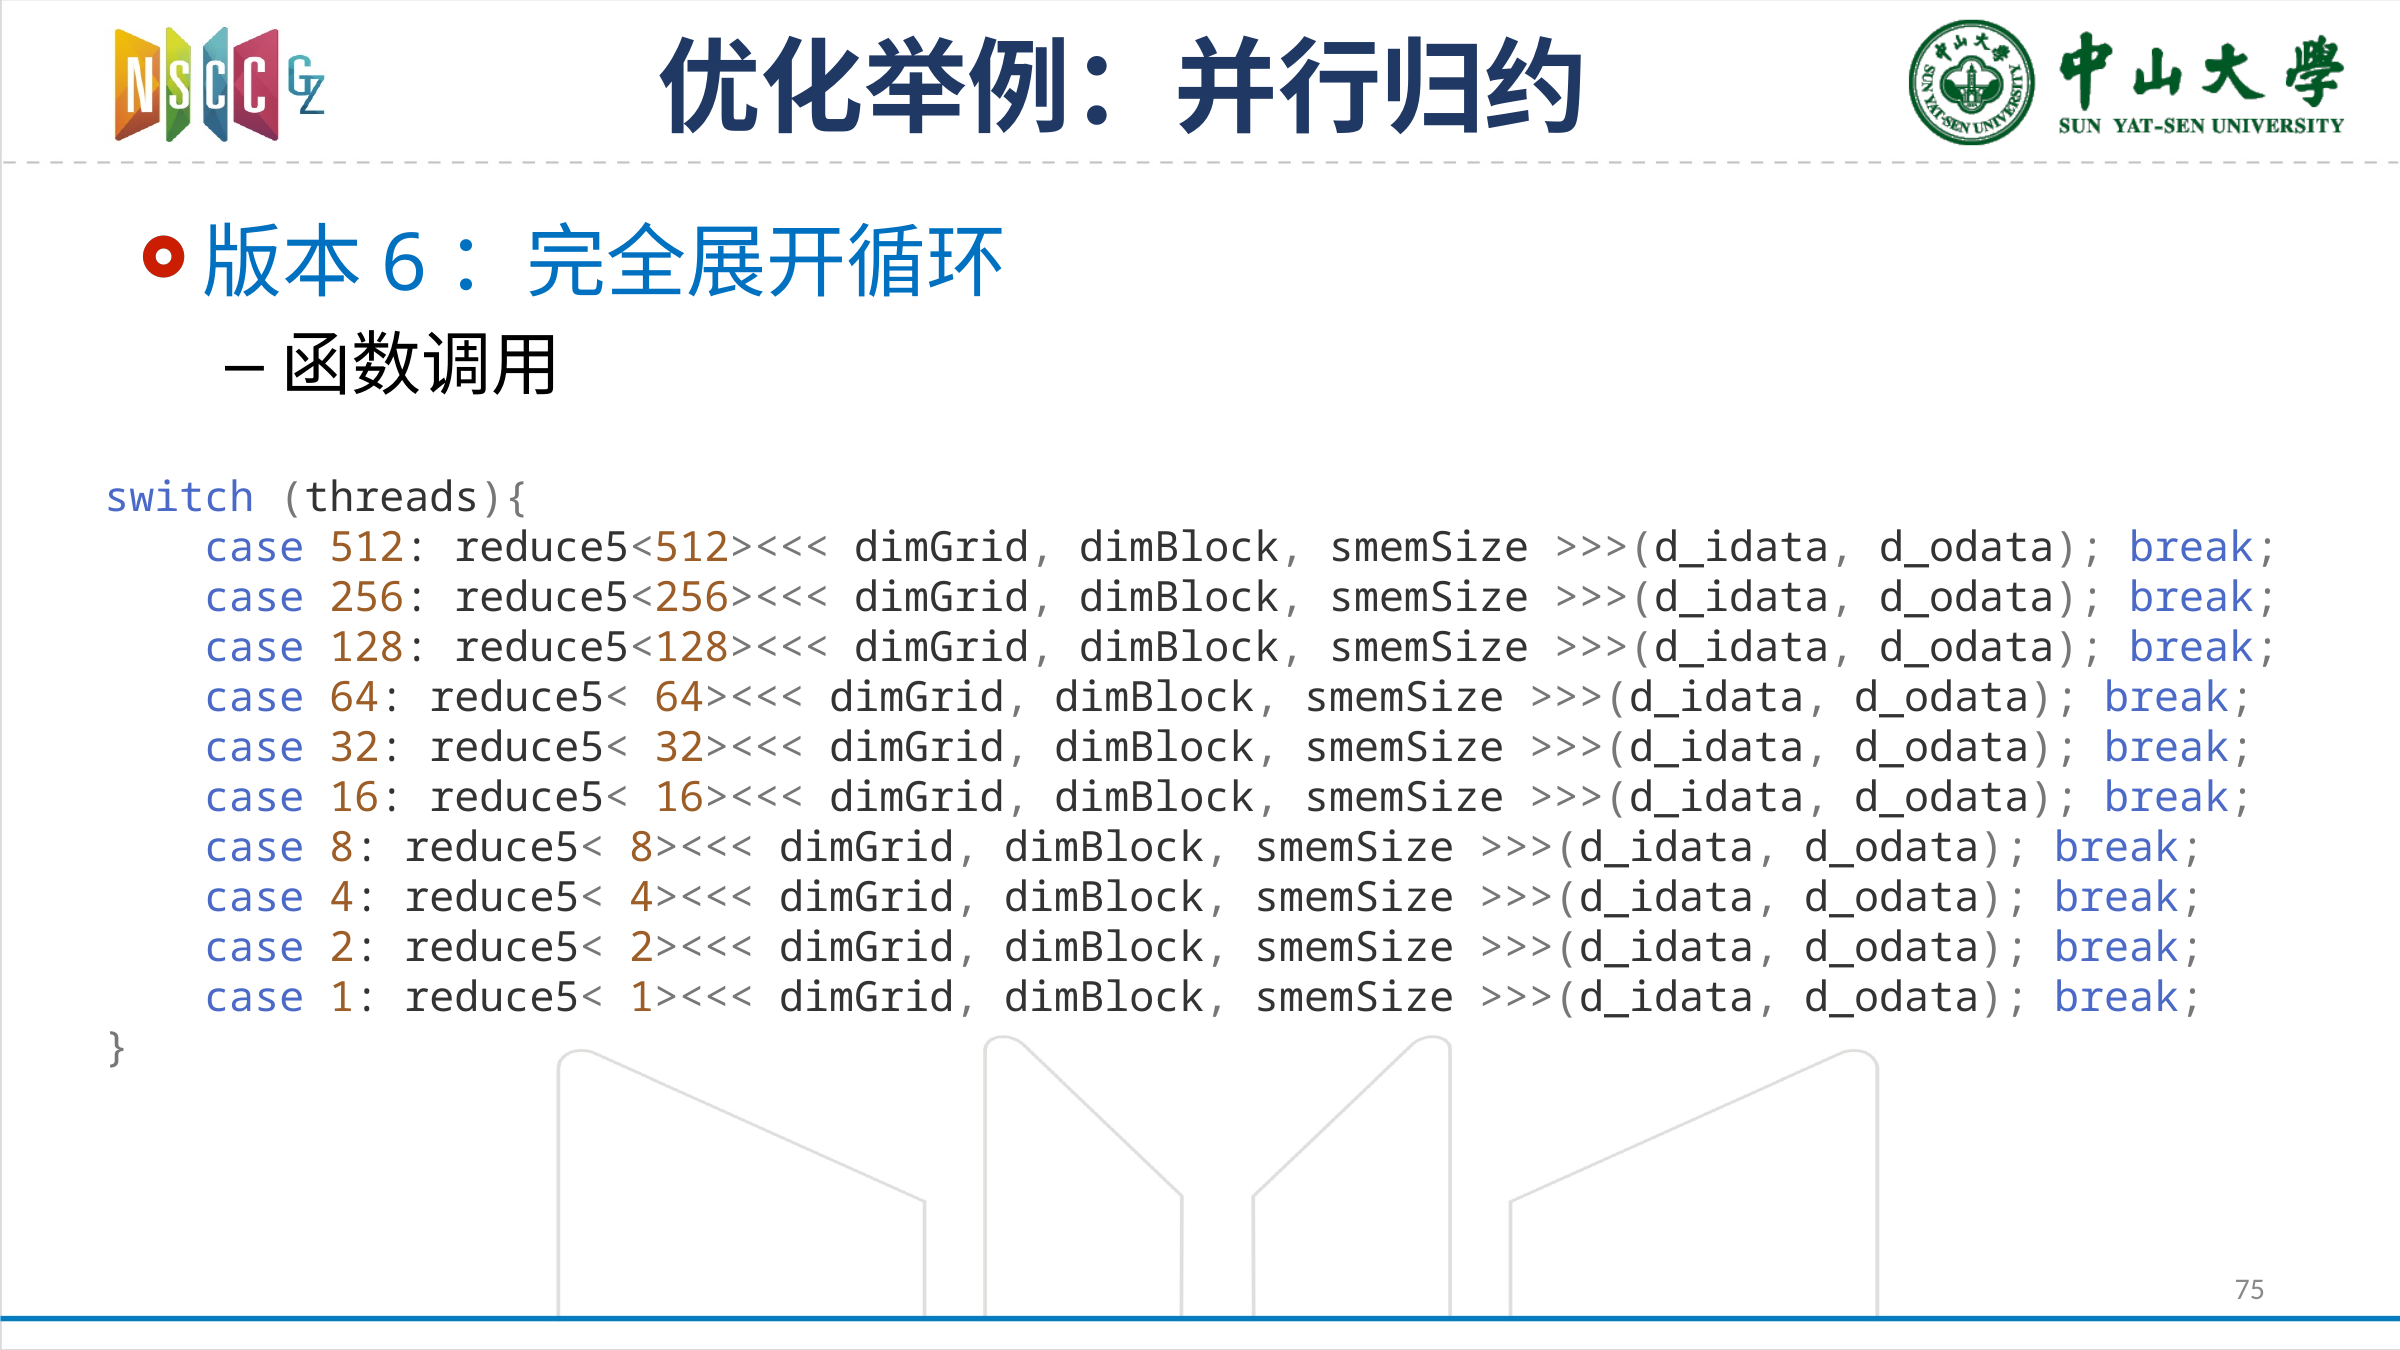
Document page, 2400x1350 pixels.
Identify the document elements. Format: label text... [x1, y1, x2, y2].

title 优化举例：并行归约 [349, 13, 1897, 153]
list 版本6：完全展开循环 函数调用 [120, 202, 2280, 462]
list 版本6：完全展开循环 函数调用 [120, 1078, 2280, 1206]
picture [0, 0, 2400, 1350]
slide_number 75 [1719, 1251, 2280, 1324]
text_box switch (threads){ case 512: reduce5<512><<< dimGrid, dimBlock, smemSize >>>(d_idata, d_odata); break; case 256: reduce5<256><<< dimGrid, dimBlock, smemSize >>>(d_idata, d_odata); break; case 128: reduce5<128><<< dimGrid, dimBlock, smemSize >>>(d_idata, d_odata); break; case 64: reduce5< 64><<< dimGrid, dimBlock, smemSize >>>(d_idata, d_odata); break; case 32: reduce5< 32><<< dimGrid, dimBlock, smemSize >>>(d_idata, d_odata); break; case 16: reduce5< 16><<< dimGrid, dimBlock, smemSize >>>(d_idata, d_odata); break; case 8: reduce5< 8><<< dimGrid, dimBlock, smemSize >>>(d_idata, d_odata); break; case 4: reduce5< 4><<< dimGrid, dimBlock, smemSize >>>(d_idata, d_odata); break; case 2: reduce5< 2><<< dimGrid, dimBlock, smemSize >>>(d_idata, d_odata); break; case 1: reduce5< 1><<< dimGrid, dimBlock, smemSize >>>(d_idata, d_odata); break; } [89, 462, 2311, 1078]
